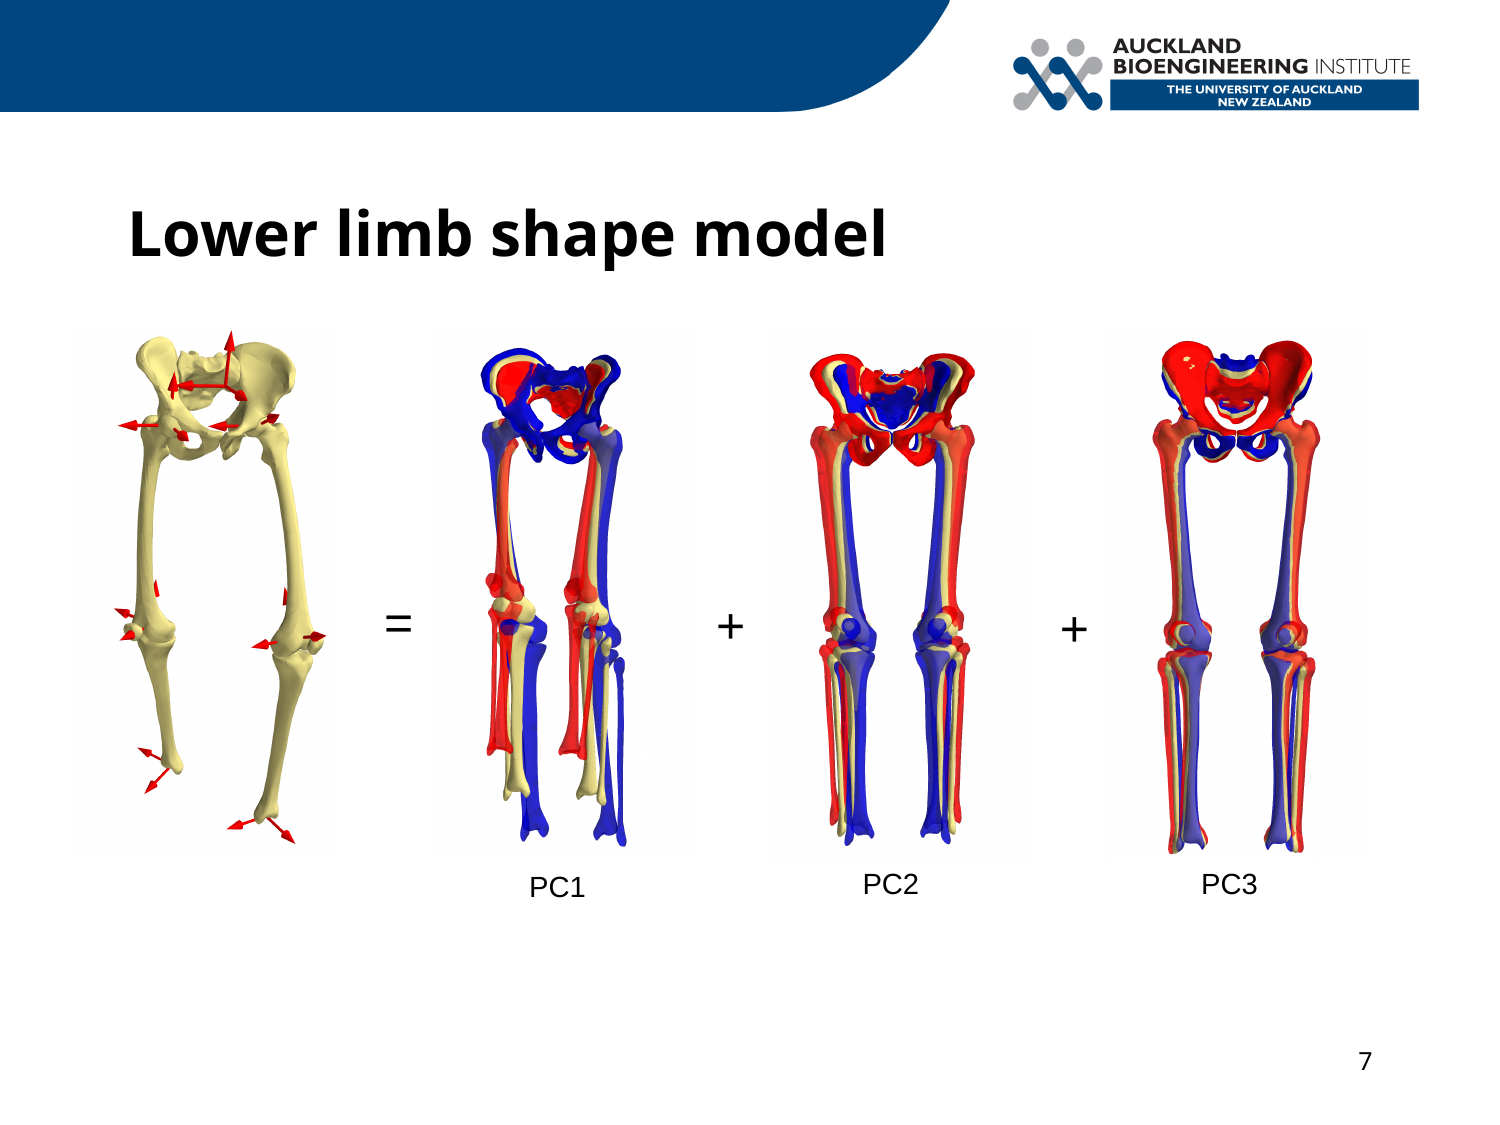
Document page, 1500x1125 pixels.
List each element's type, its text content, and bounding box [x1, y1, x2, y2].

picture [431, 328, 699, 861]
picture [0, 0, 950, 112]
text_box PC3 [1186, 868, 1273, 908]
picture [769, 331, 1036, 864]
picture [73, 325, 340, 858]
slide_number 7 [1074, 1037, 1388, 1101]
text_box = [369, 582, 426, 658]
picture [1104, 328, 1371, 861]
picture [999, 24, 1433, 126]
text_box PC1 [514, 868, 601, 911]
text_box + [704, 586, 761, 661]
text_box PC2 [847, 871, 935, 908]
title Lower limb shape model [112, 174, 1388, 288]
text_box + [1044, 589, 1099, 664]
